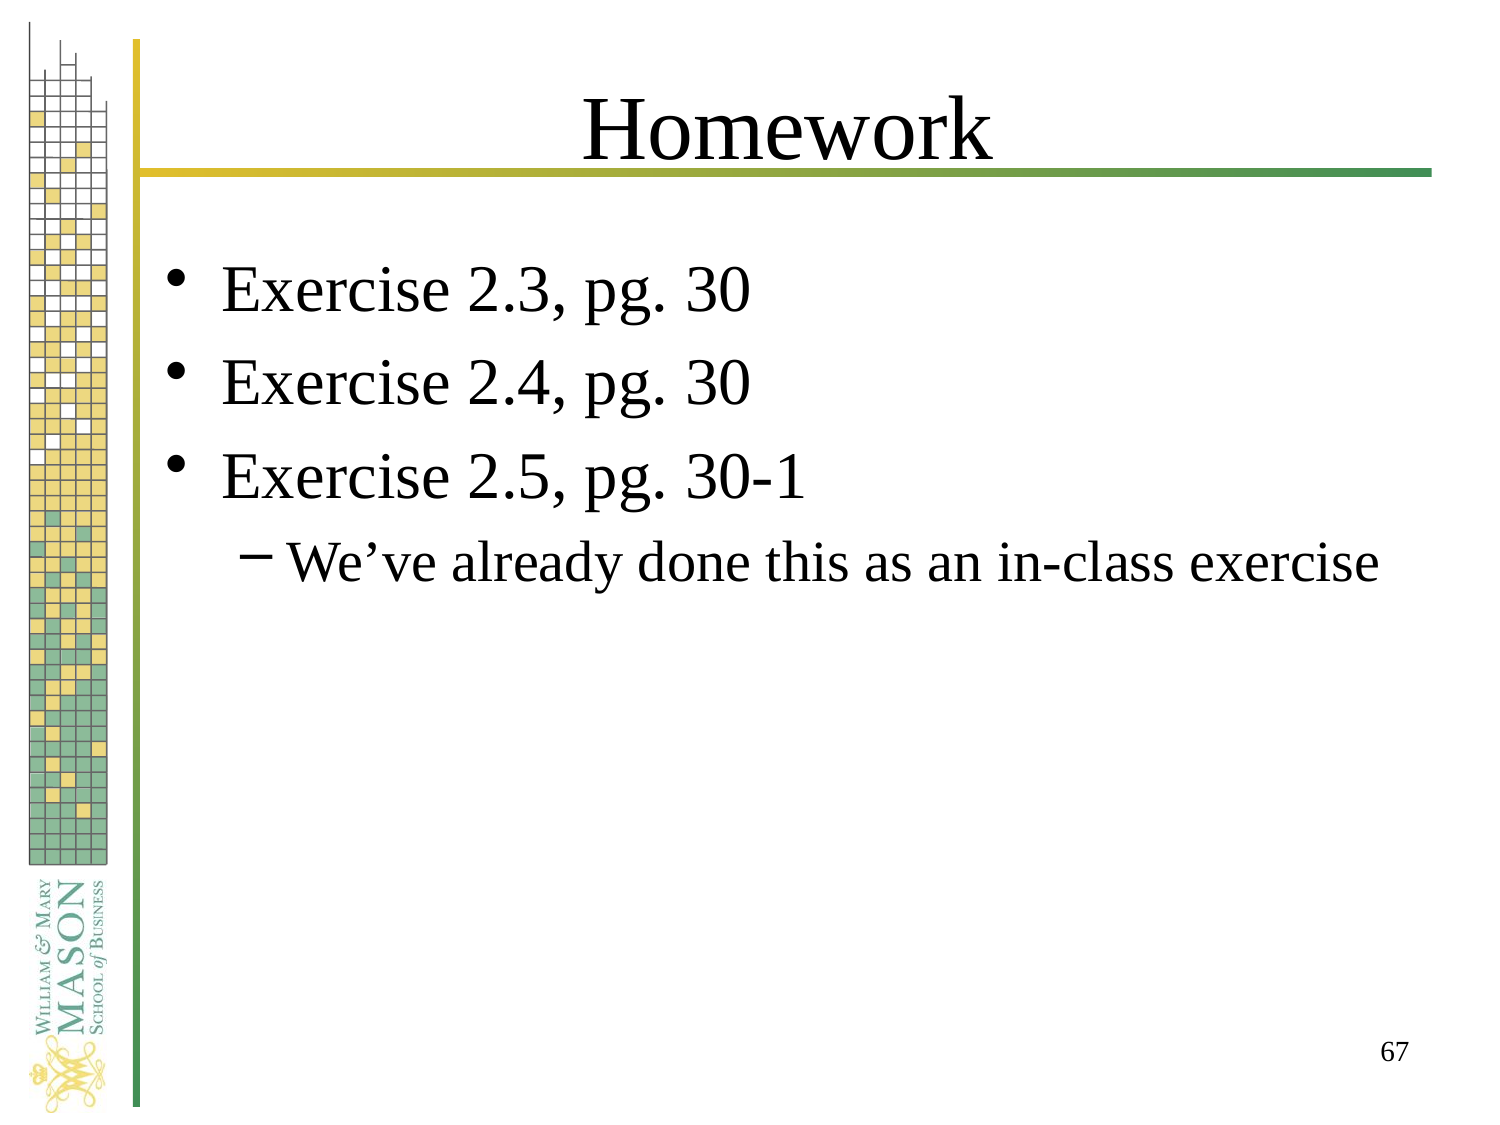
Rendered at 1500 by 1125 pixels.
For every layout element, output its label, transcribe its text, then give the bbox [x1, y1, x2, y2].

title Homework [150, 45, 1425, 200]
table_cell Greater than [29, 879, 107, 1113]
list Exercise 2.3, pg. 30 Exercise 2.4, pg. 30 Exercise 2.5, pg. 30-1 We’ve already done this as an in-class exercise [150, 237, 1425, 1005]
slide_number 67 [1048, 1024, 1426, 1103]
